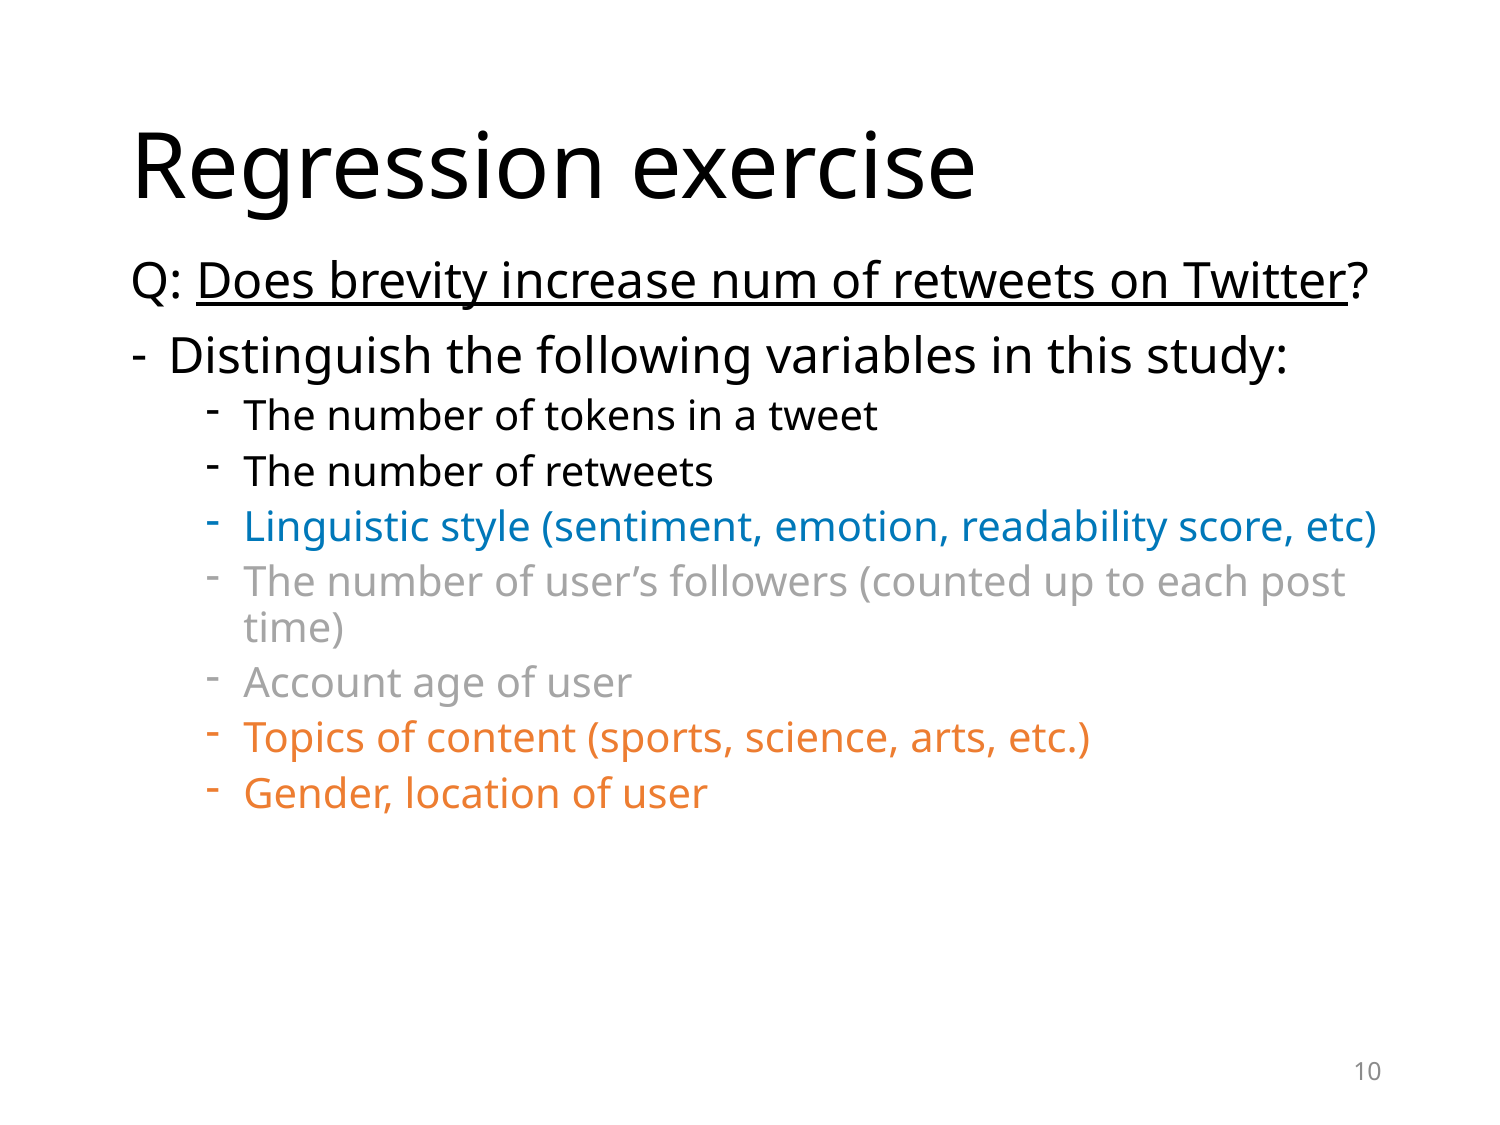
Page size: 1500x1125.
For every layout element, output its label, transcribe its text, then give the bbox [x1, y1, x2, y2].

slide_number 10 [1059, 1042, 1397, 1103]
list Q: Does brevity increase num of retweets on Twitter? Distinguish the following variables in this study: The number of tokens in a tweet The number of retweets Linguistic style (sentiment, emotion, readability score, etc) The number of user’s followers (counted up to each post time) Account age of user Topics of content (sports, science, arts, etc.) Gender, location of user [115, 247, 1468, 1125]
title Regression exercise [115, 59, 1410, 247]
